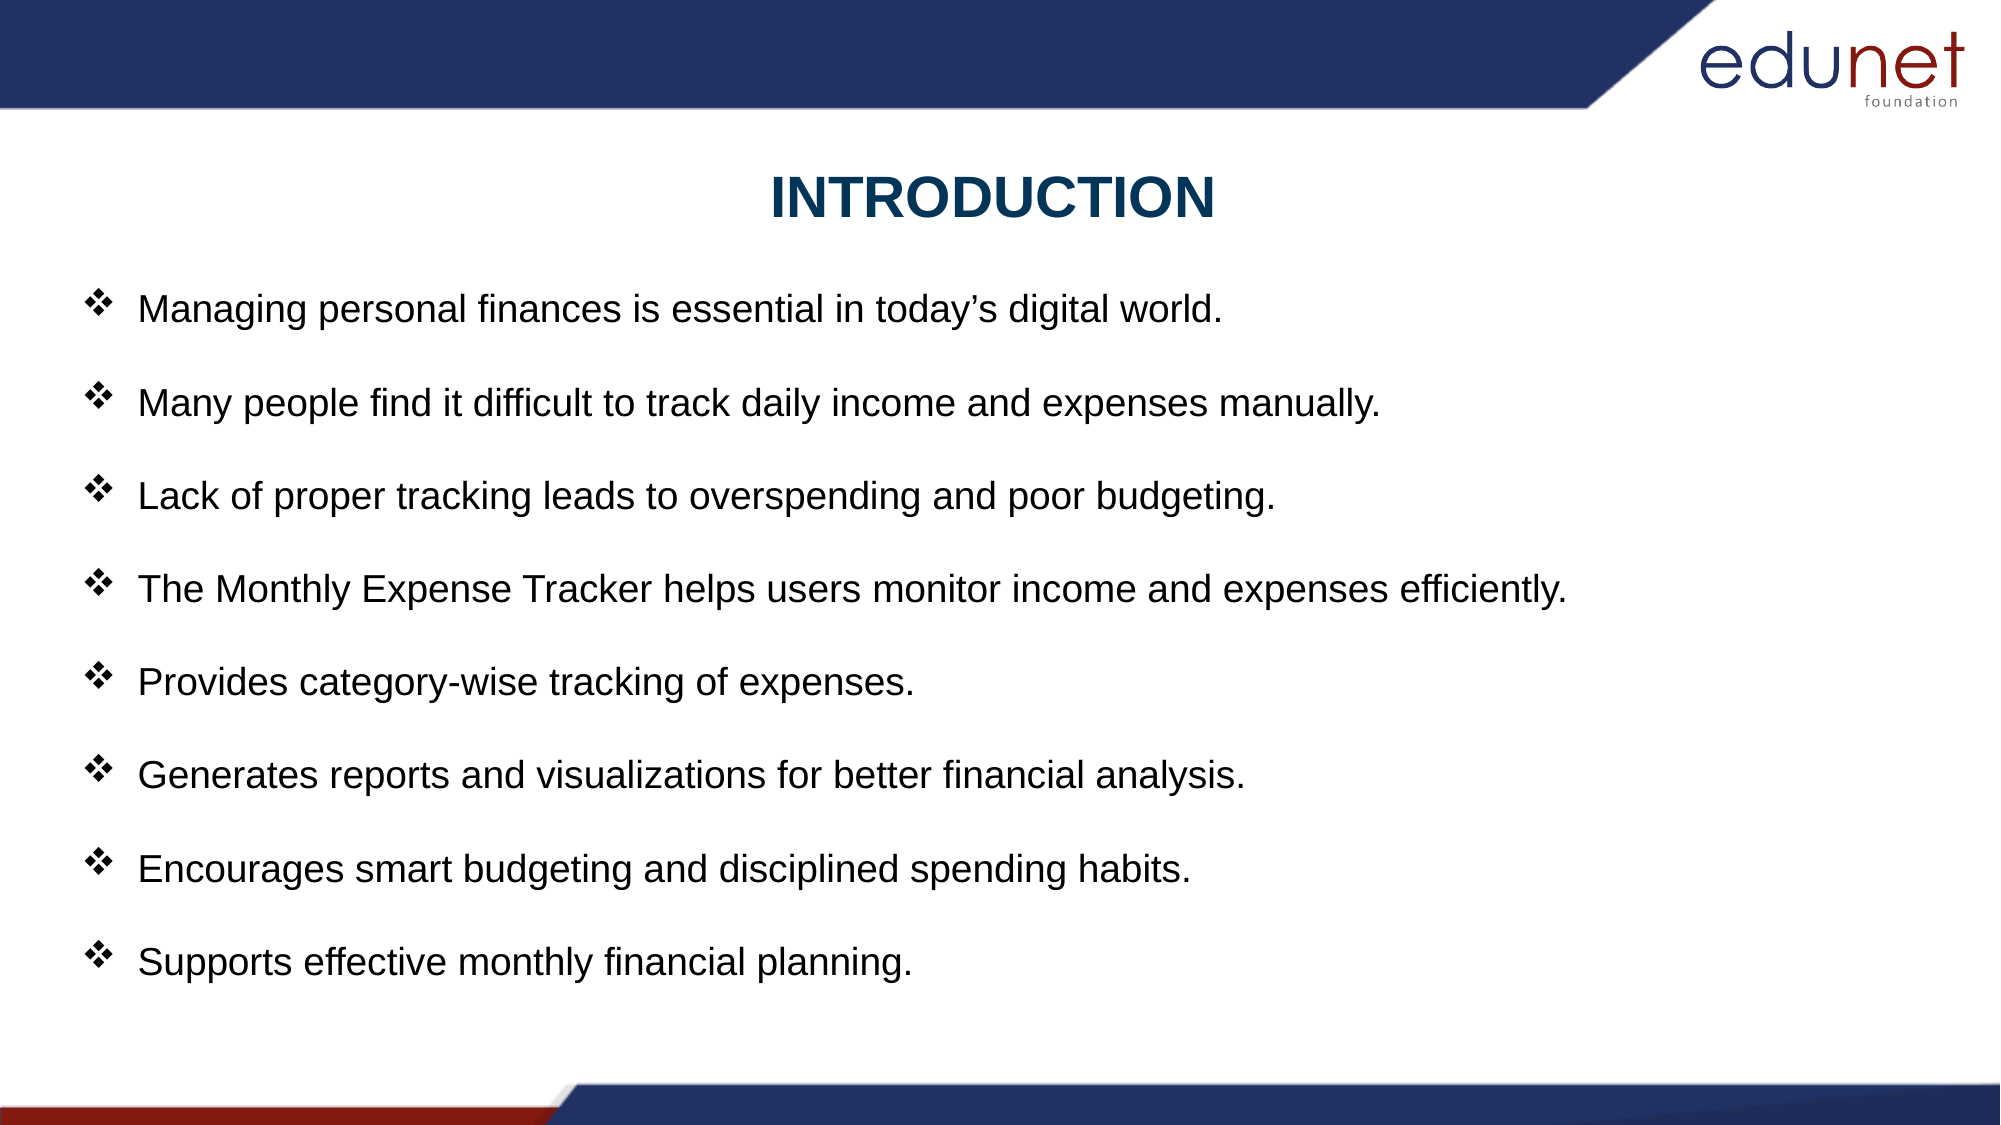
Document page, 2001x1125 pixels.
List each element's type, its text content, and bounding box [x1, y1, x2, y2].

text_box Managing personal finances is essential in today’s digital world. Many people find it difficult to track daily income and expenses manually. Lack of proper tracking leads to overspending and poor budgeting. The Monthly Expense Tracker helps users monitor income and expenses efficiently. Provides category-wise tracking of expenses. Generates reports and visualizations for better financial analysis. Encourages smart budgeting and disciplined spending habits. Supports effective monthly financial planning. [66, 276, 1855, 991]
text_box INTRODUCTION [537, 151, 1449, 237]
picture [0, 1070, 2000, 1125]
picture [0, 0, 1977, 117]
